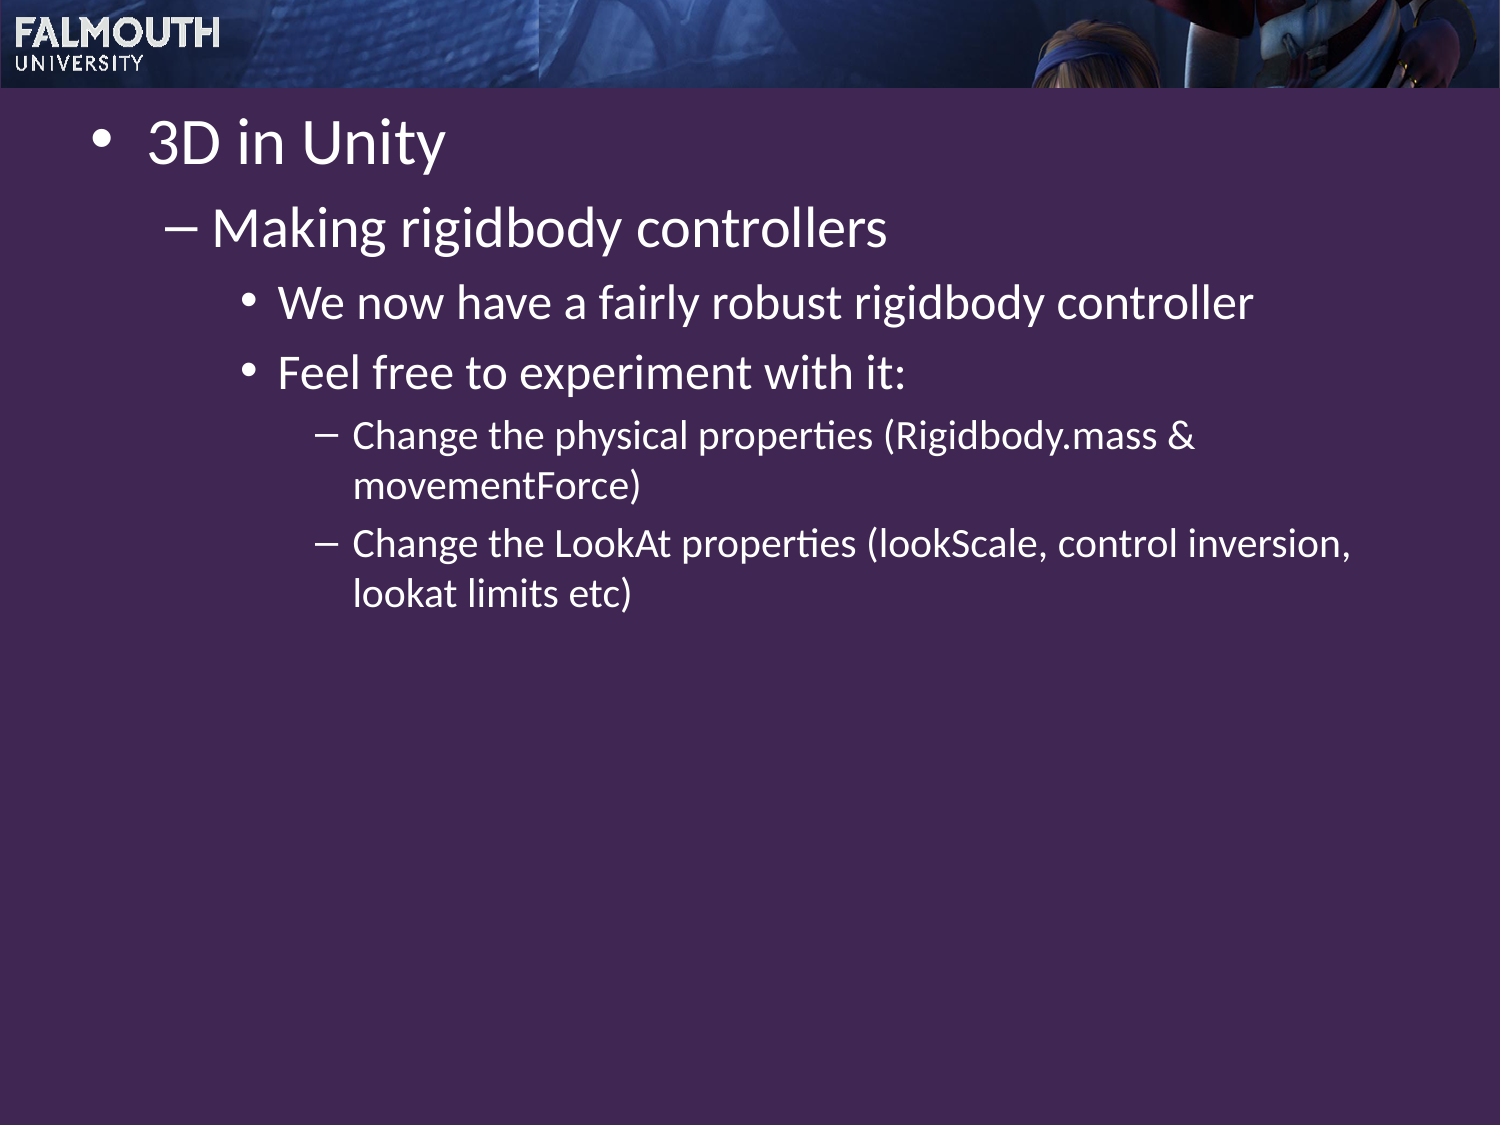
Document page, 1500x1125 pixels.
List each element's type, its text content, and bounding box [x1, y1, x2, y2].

list 3D in Unity Making rigidbody controllers We now have a fairly robust rigidbody controller Feel free to experiment with it: Change the physical properties (Rigidbody.mass & movementForce) Change the LookAt properties (lookScale, control inversion, lookat limits etc) [75, 90, 1425, 1125]
picture [0, 0, 1500, 90]
